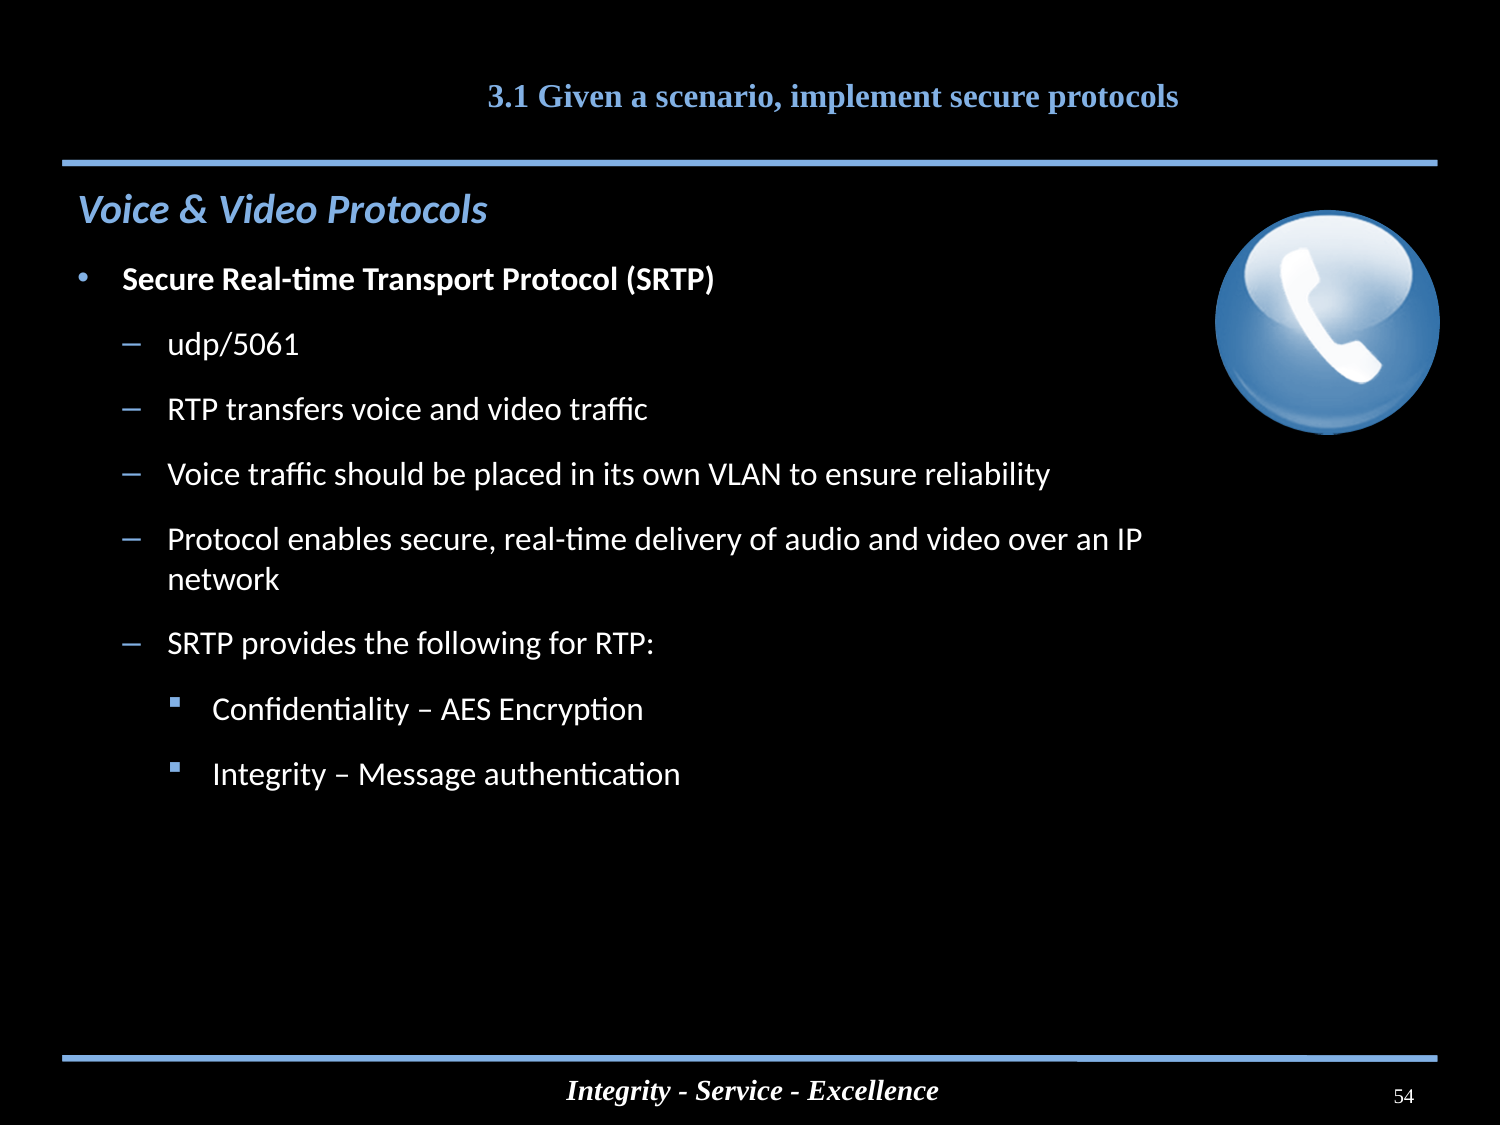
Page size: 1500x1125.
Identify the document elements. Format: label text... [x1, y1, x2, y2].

text_box [1213, 208, 1441, 436]
list Voice & Video Protocols Secure Real-time Transport Protocol (SRTP) udp/5061 RTP transfers voice and video traffic Voice traffic should be placed in its own VLAN to ensure reliability Protocol enables secure, real-time delivery of audio and video over an IP network SRTP provides the following for RTP: Confidentiality – AES Encryption Integrity – Message authentication [62, 174, 1233, 1050]
title 3.1 Given a scenario, implement secure protocols [227, 12, 1440, 175]
slide_number 54 [1310, 1070, 1499, 1121]
